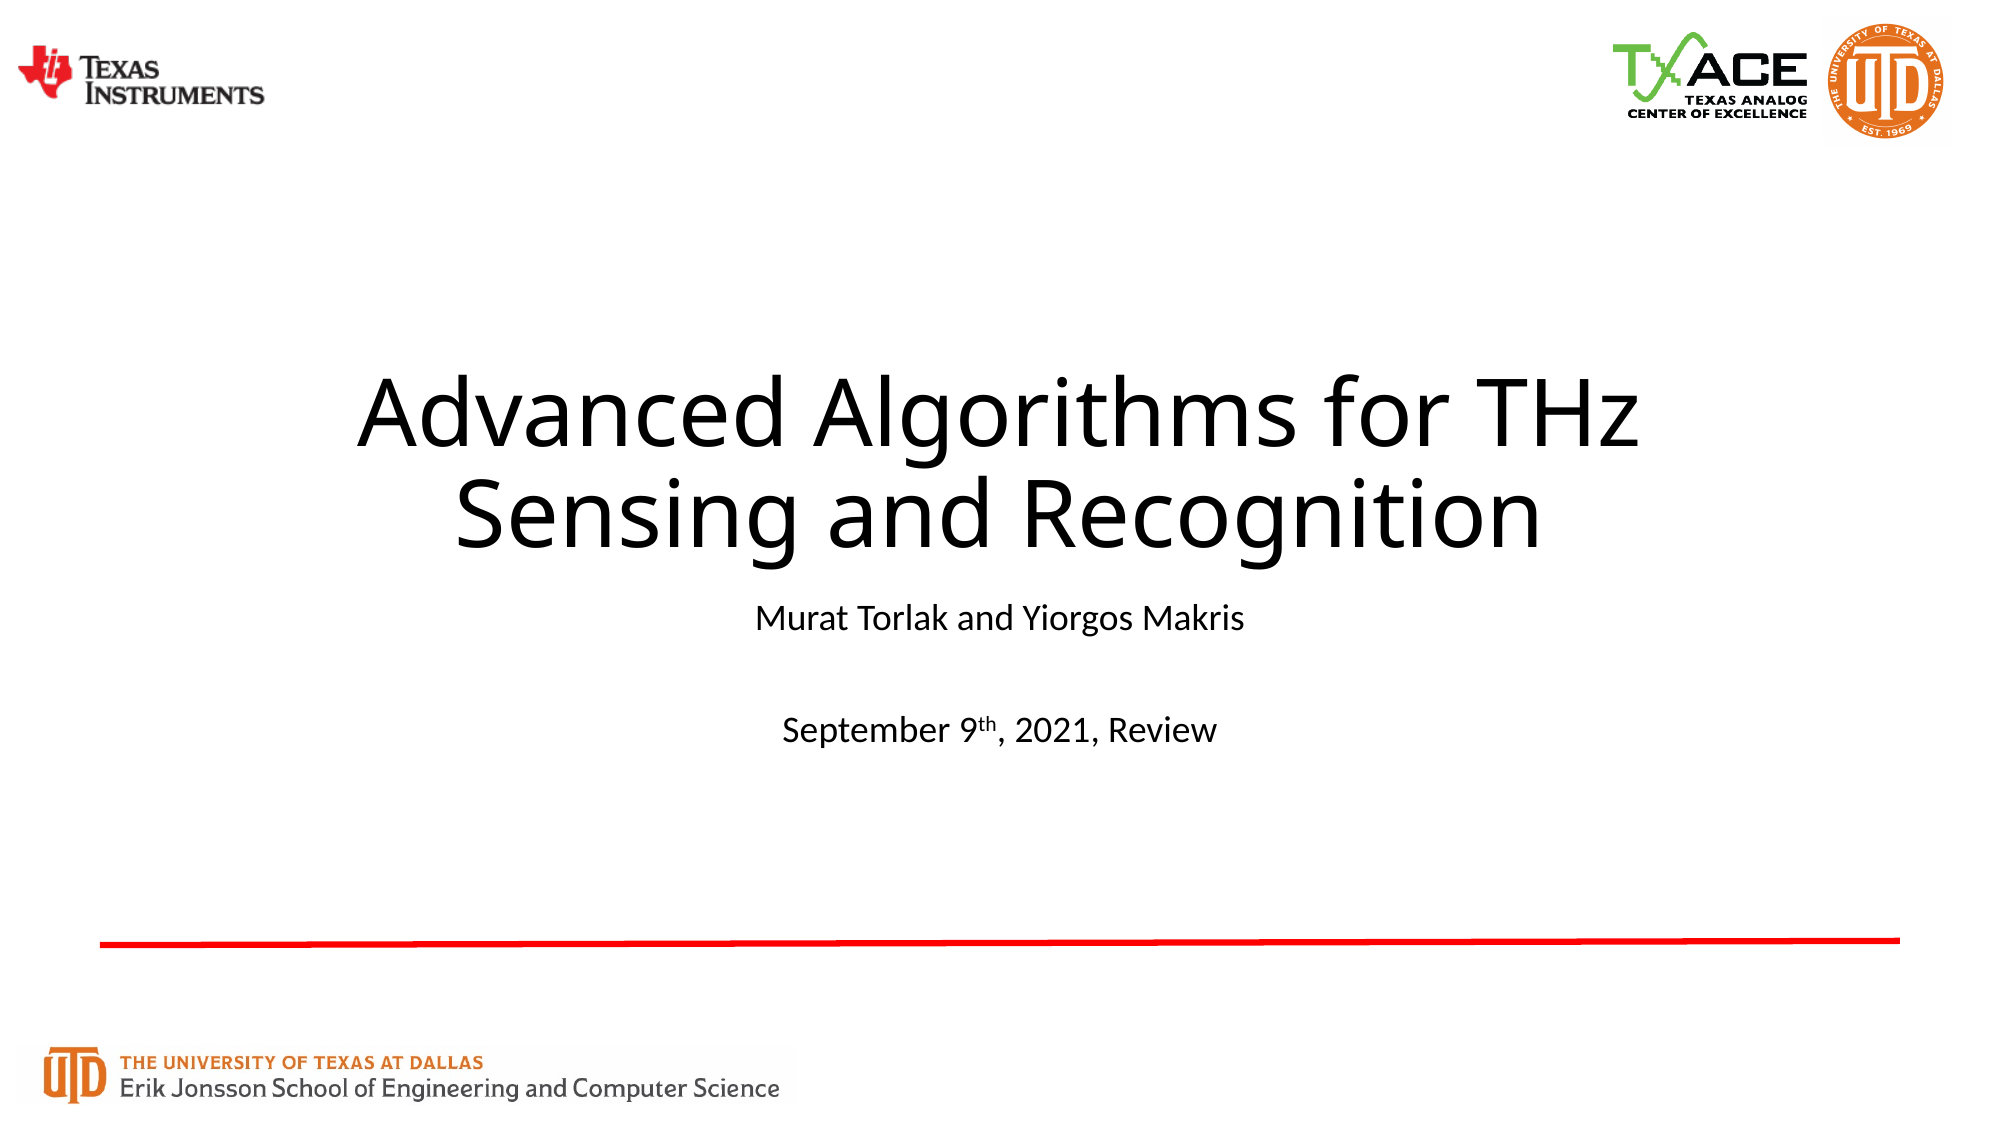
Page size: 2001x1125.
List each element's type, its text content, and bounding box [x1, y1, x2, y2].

picture [16, 1045, 796, 1105]
picture [16, 18, 267, 132]
picture [1819, 15, 1952, 147]
title Advanced Algorithms for THz Sensing and Recognition [249, 184, 1750, 576]
subtitle Murat Torlak and Yiorgos Makris September 9th, 2021, Review [249, 590, 1750, 863]
picture [1613, 32, 1807, 118]
